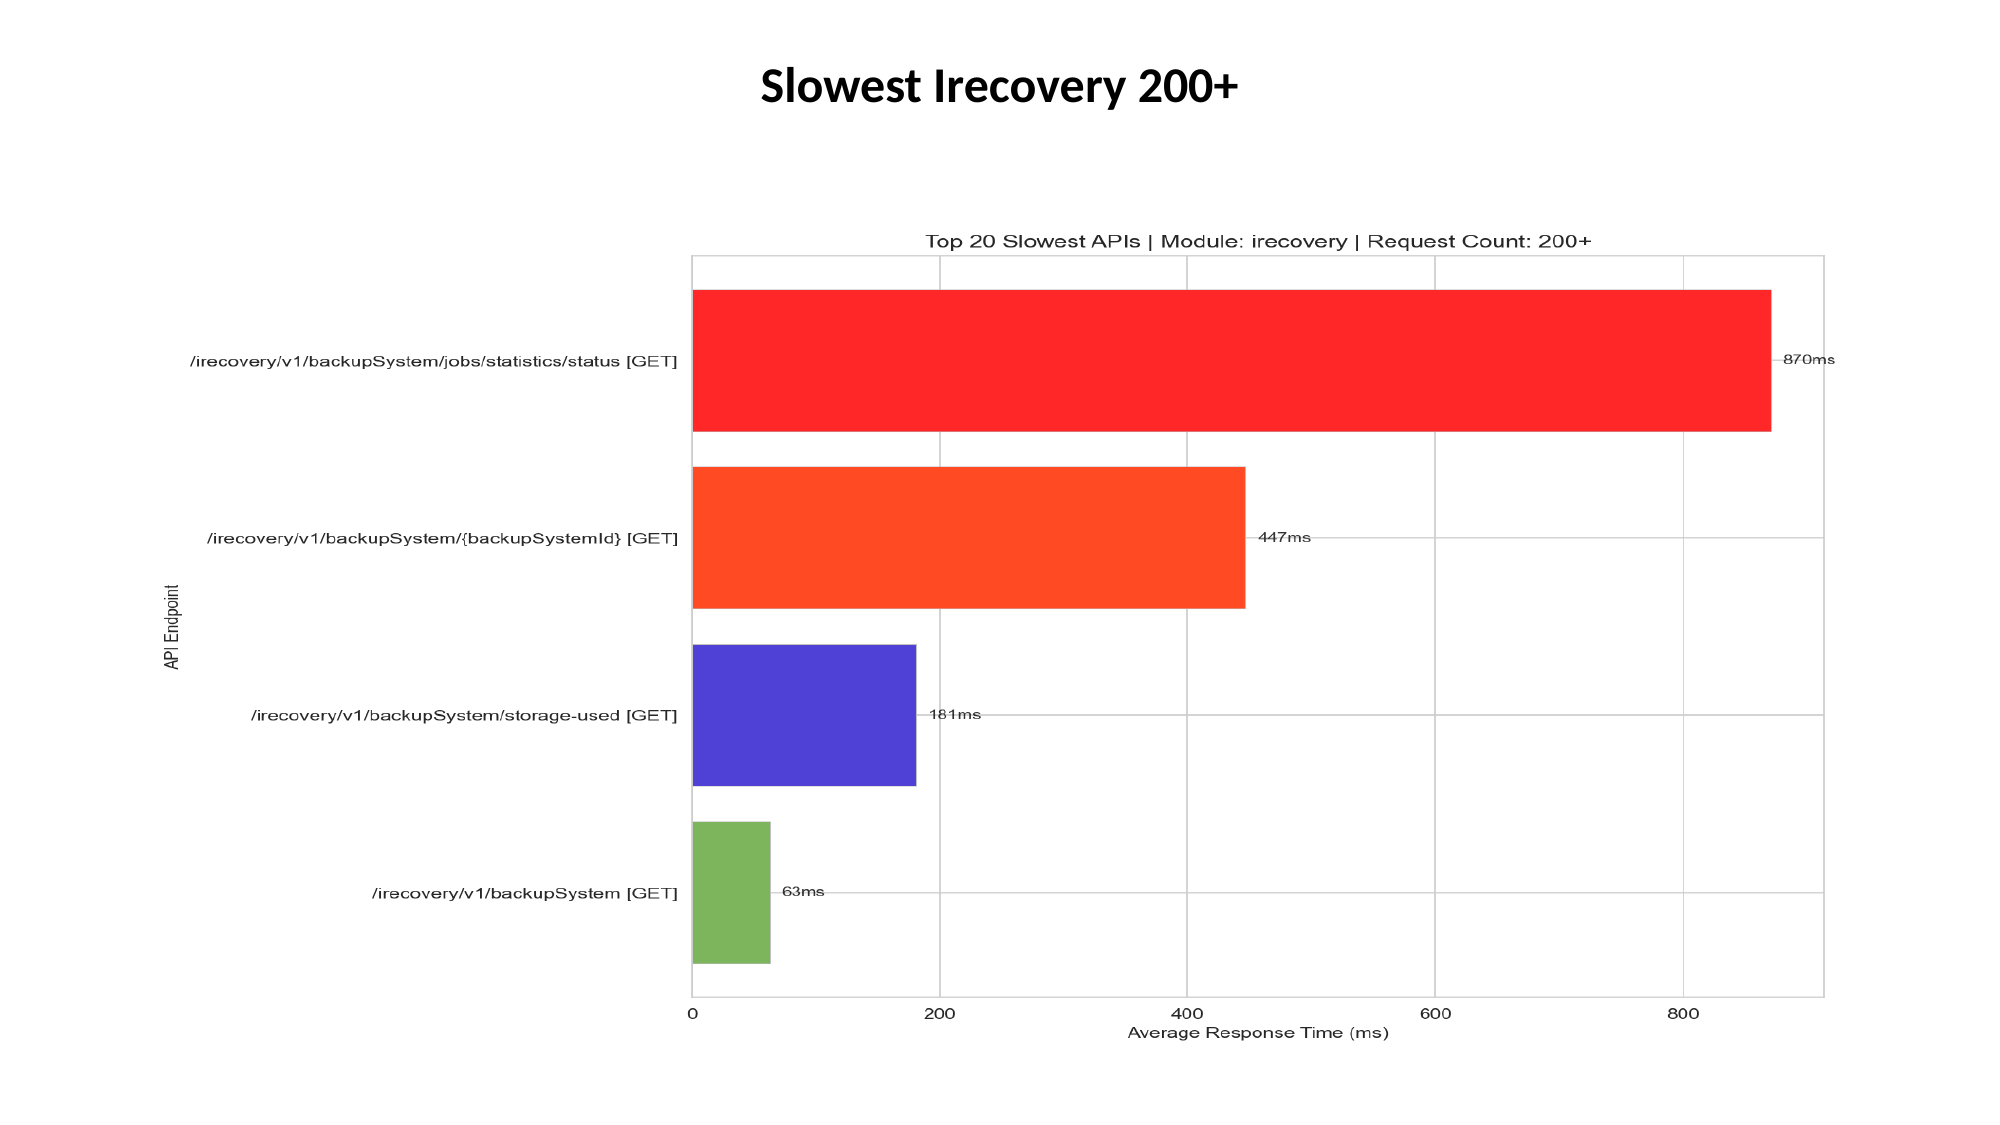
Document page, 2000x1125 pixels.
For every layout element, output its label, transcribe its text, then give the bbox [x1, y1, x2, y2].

text_box Slowest Irecovery 200+ [745, 44, 1254, 120]
picture [149, 224, 1850, 1051]
